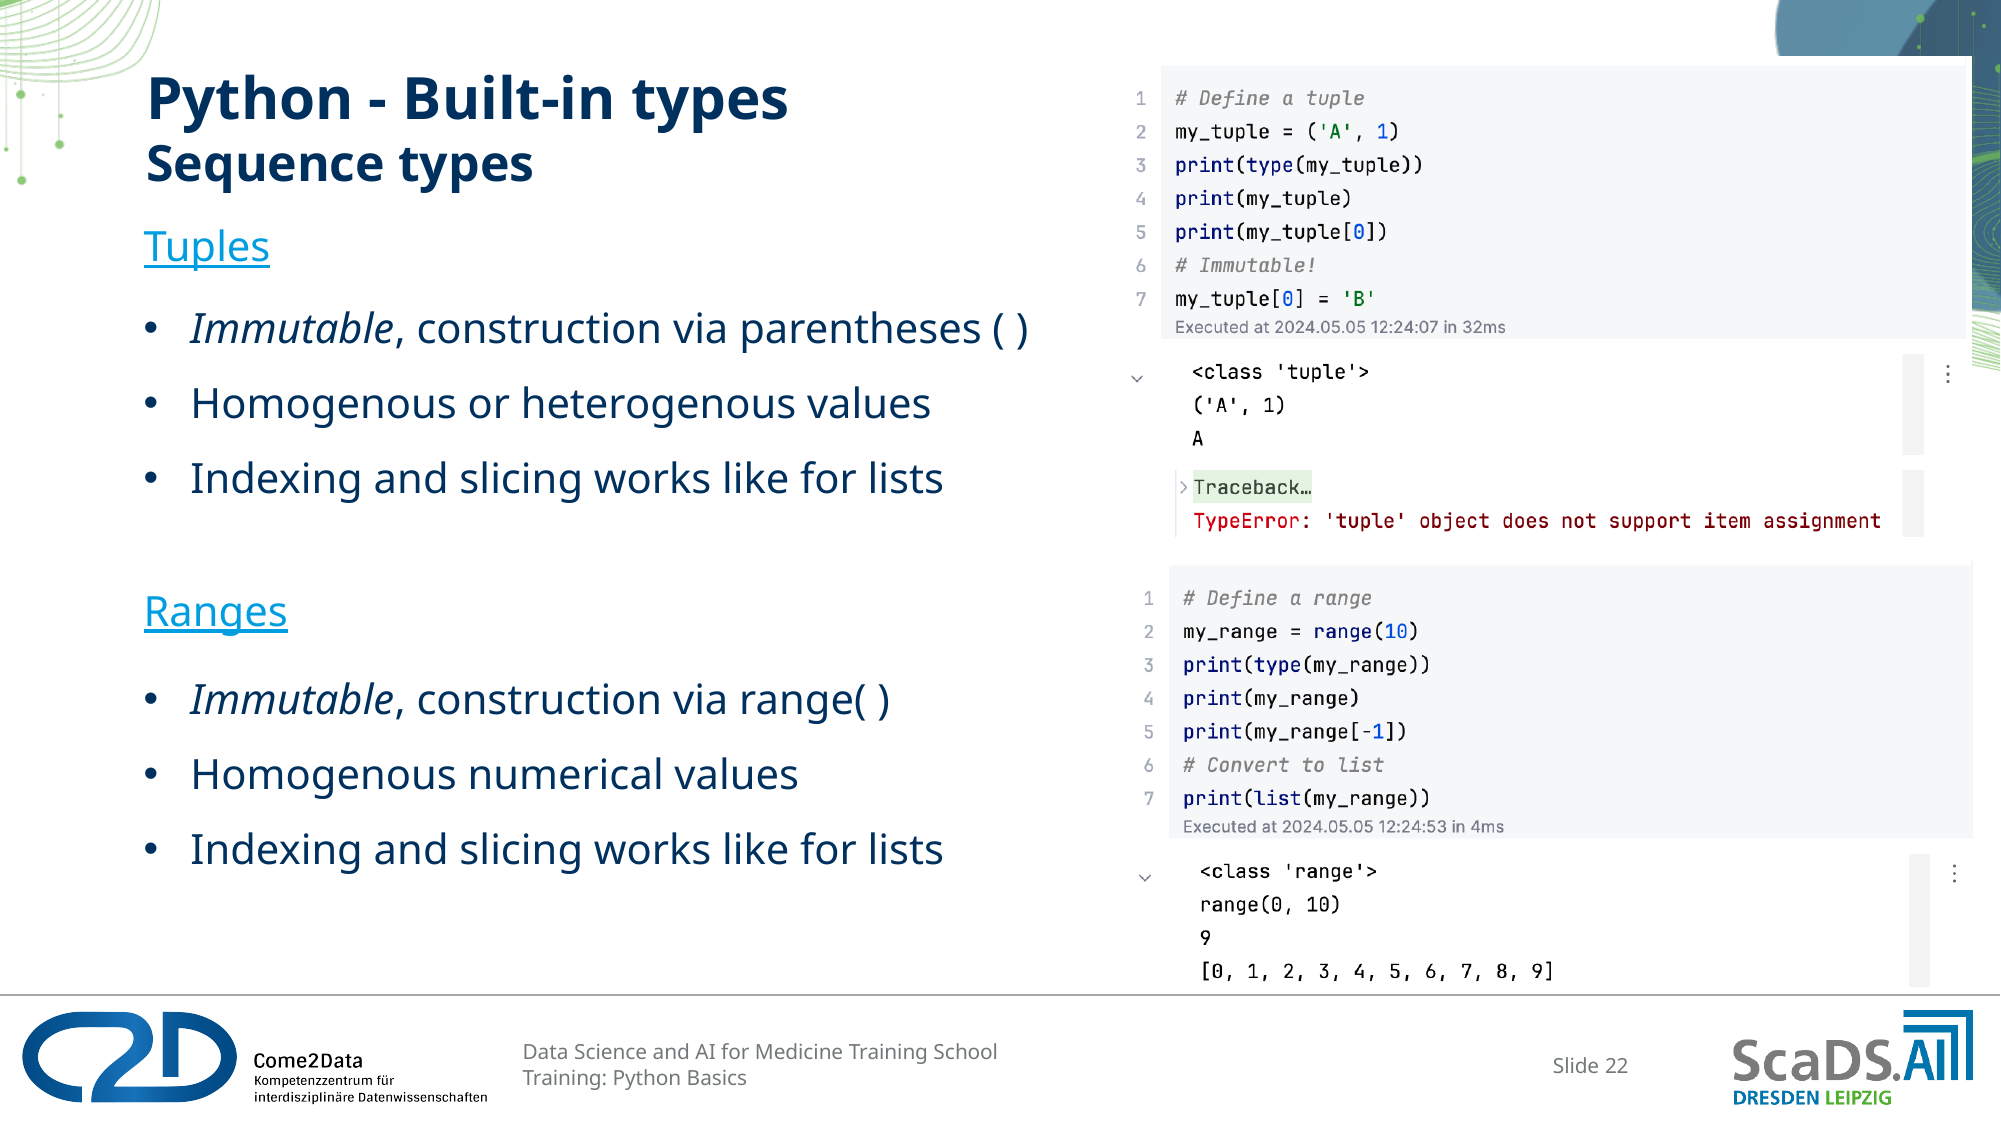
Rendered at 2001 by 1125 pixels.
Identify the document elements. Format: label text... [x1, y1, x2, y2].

picture [2, 974, 508, 1125]
title Python - Built-in types Sequence types [146, 61, 1126, 195]
picture [1126, 0, 2001, 544]
picture [1731, 1008, 1975, 1108]
picture [1134, 559, 1980, 993]
picture [0, 0, 172, 235]
list Tuples Immutable, construction via parentheses ( ) Homogenous or heterogenous values Indexing and slicing works like for lists Ranges Immutable, construction via range( ) Homogenous numerical values Indexing and slicing works like for lists [143, 219, 1053, 993]
